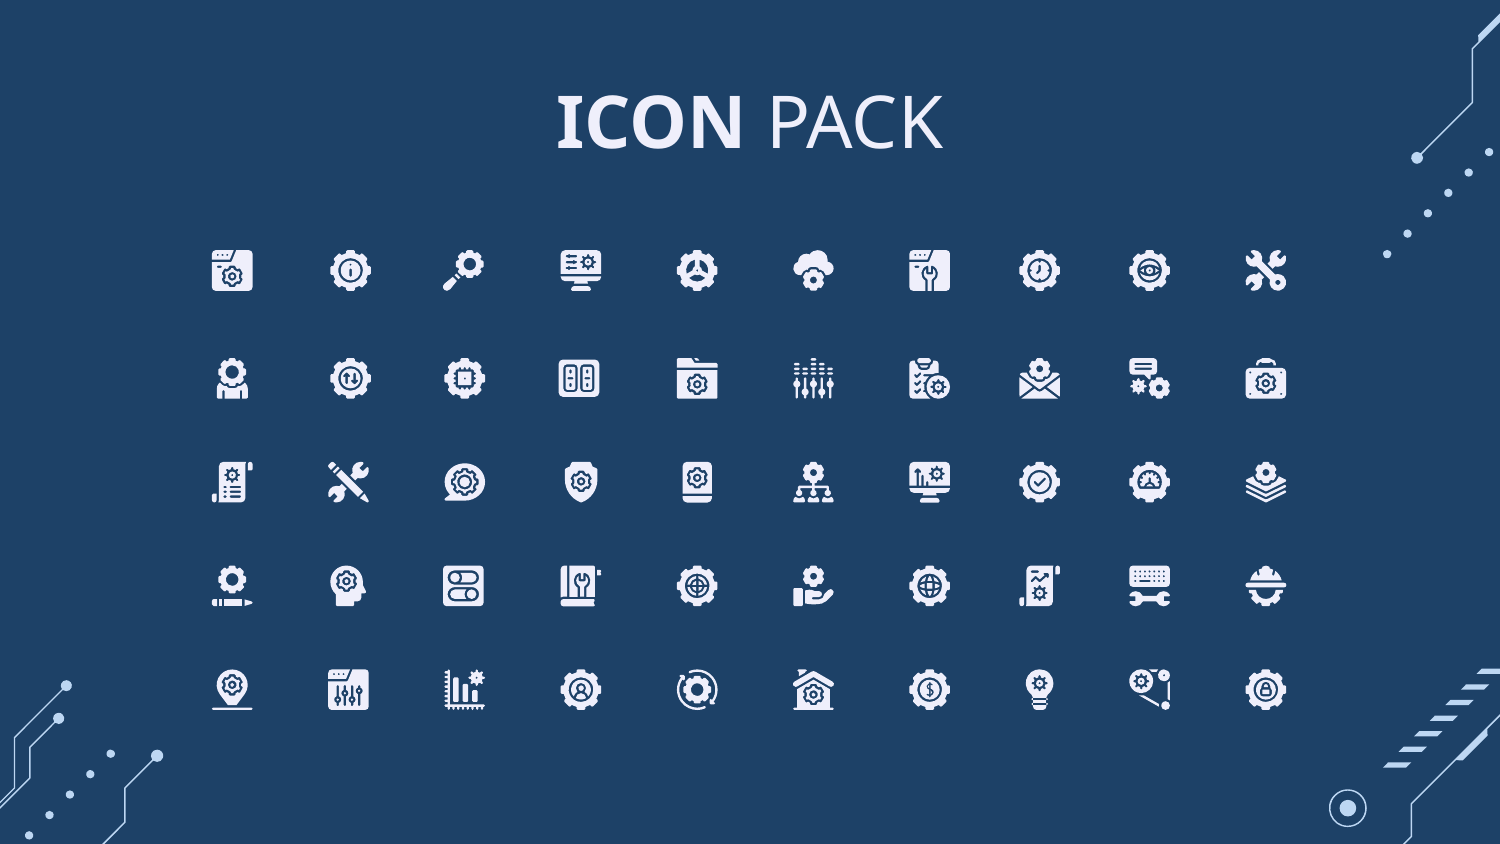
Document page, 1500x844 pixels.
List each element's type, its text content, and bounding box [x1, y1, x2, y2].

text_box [442, 565, 484, 607]
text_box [909, 249, 951, 291]
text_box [326, 461, 371, 503]
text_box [1128, 565, 1171, 607]
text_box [327, 669, 370, 711]
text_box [792, 669, 835, 711]
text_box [1019, 357, 1061, 399]
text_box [682, 461, 713, 503]
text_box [444, 357, 486, 399]
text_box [441, 249, 484, 291]
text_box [211, 461, 253, 503]
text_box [560, 249, 602, 291]
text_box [1129, 249, 1171, 291]
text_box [793, 461, 834, 503]
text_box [330, 357, 372, 399]
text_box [560, 669, 602, 711]
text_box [790, 249, 835, 291]
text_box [909, 565, 951, 607]
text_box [676, 357, 718, 399]
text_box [676, 565, 718, 607]
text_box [1129, 357, 1171, 399]
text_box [1019, 565, 1061, 607]
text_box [560, 565, 602, 607]
text_box [676, 250, 718, 291]
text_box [1245, 461, 1287, 503]
title ICON PACK [118, 60, 1382, 167]
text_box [1125, 669, 1171, 711]
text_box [675, 669, 720, 711]
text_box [211, 565, 253, 607]
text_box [909, 357, 951, 399]
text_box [1244, 565, 1288, 607]
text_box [1019, 249, 1061, 291]
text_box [443, 463, 488, 501]
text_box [1023, 669, 1054, 711]
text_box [1245, 669, 1287, 711]
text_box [1245, 357, 1287, 399]
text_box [564, 461, 598, 503]
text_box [792, 357, 835, 400]
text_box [443, 669, 486, 711]
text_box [1129, 461, 1171, 503]
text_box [330, 565, 367, 607]
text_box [330, 249, 372, 291]
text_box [909, 461, 951, 503]
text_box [1244, 249, 1289, 292]
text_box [909, 669, 951, 711]
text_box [211, 669, 254, 711]
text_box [558, 359, 600, 398]
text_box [1019, 461, 1061, 503]
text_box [211, 249, 253, 291]
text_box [216, 357, 249, 399]
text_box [793, 565, 835, 607]
